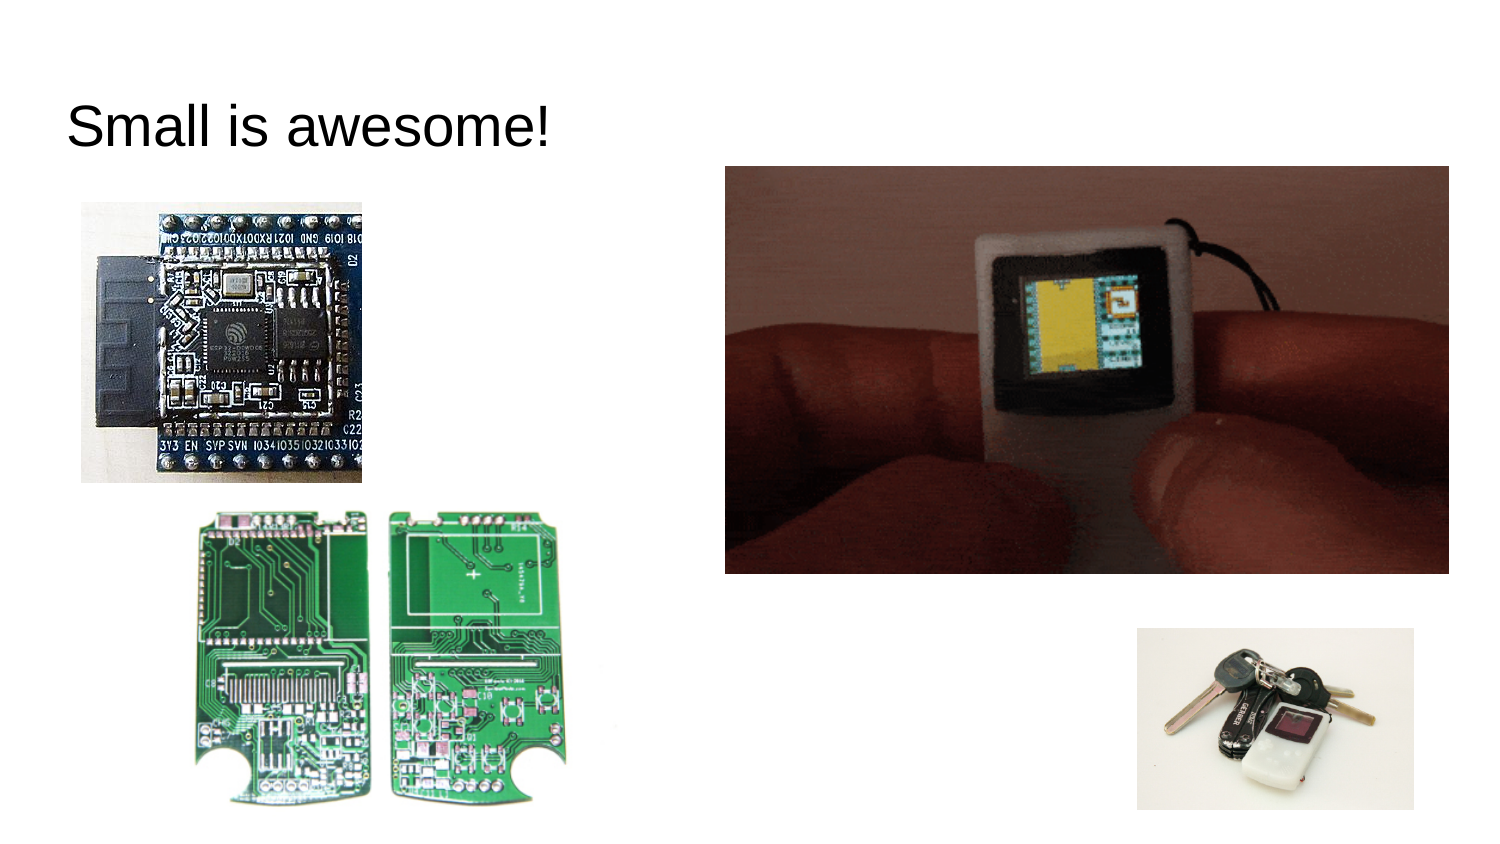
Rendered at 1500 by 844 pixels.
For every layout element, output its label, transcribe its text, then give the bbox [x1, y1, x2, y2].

picture [1137, 628, 1414, 811]
picture [725, 166, 1450, 574]
title Small is awesome! [51, 72, 1449, 167]
picture [80, 201, 620, 821]
